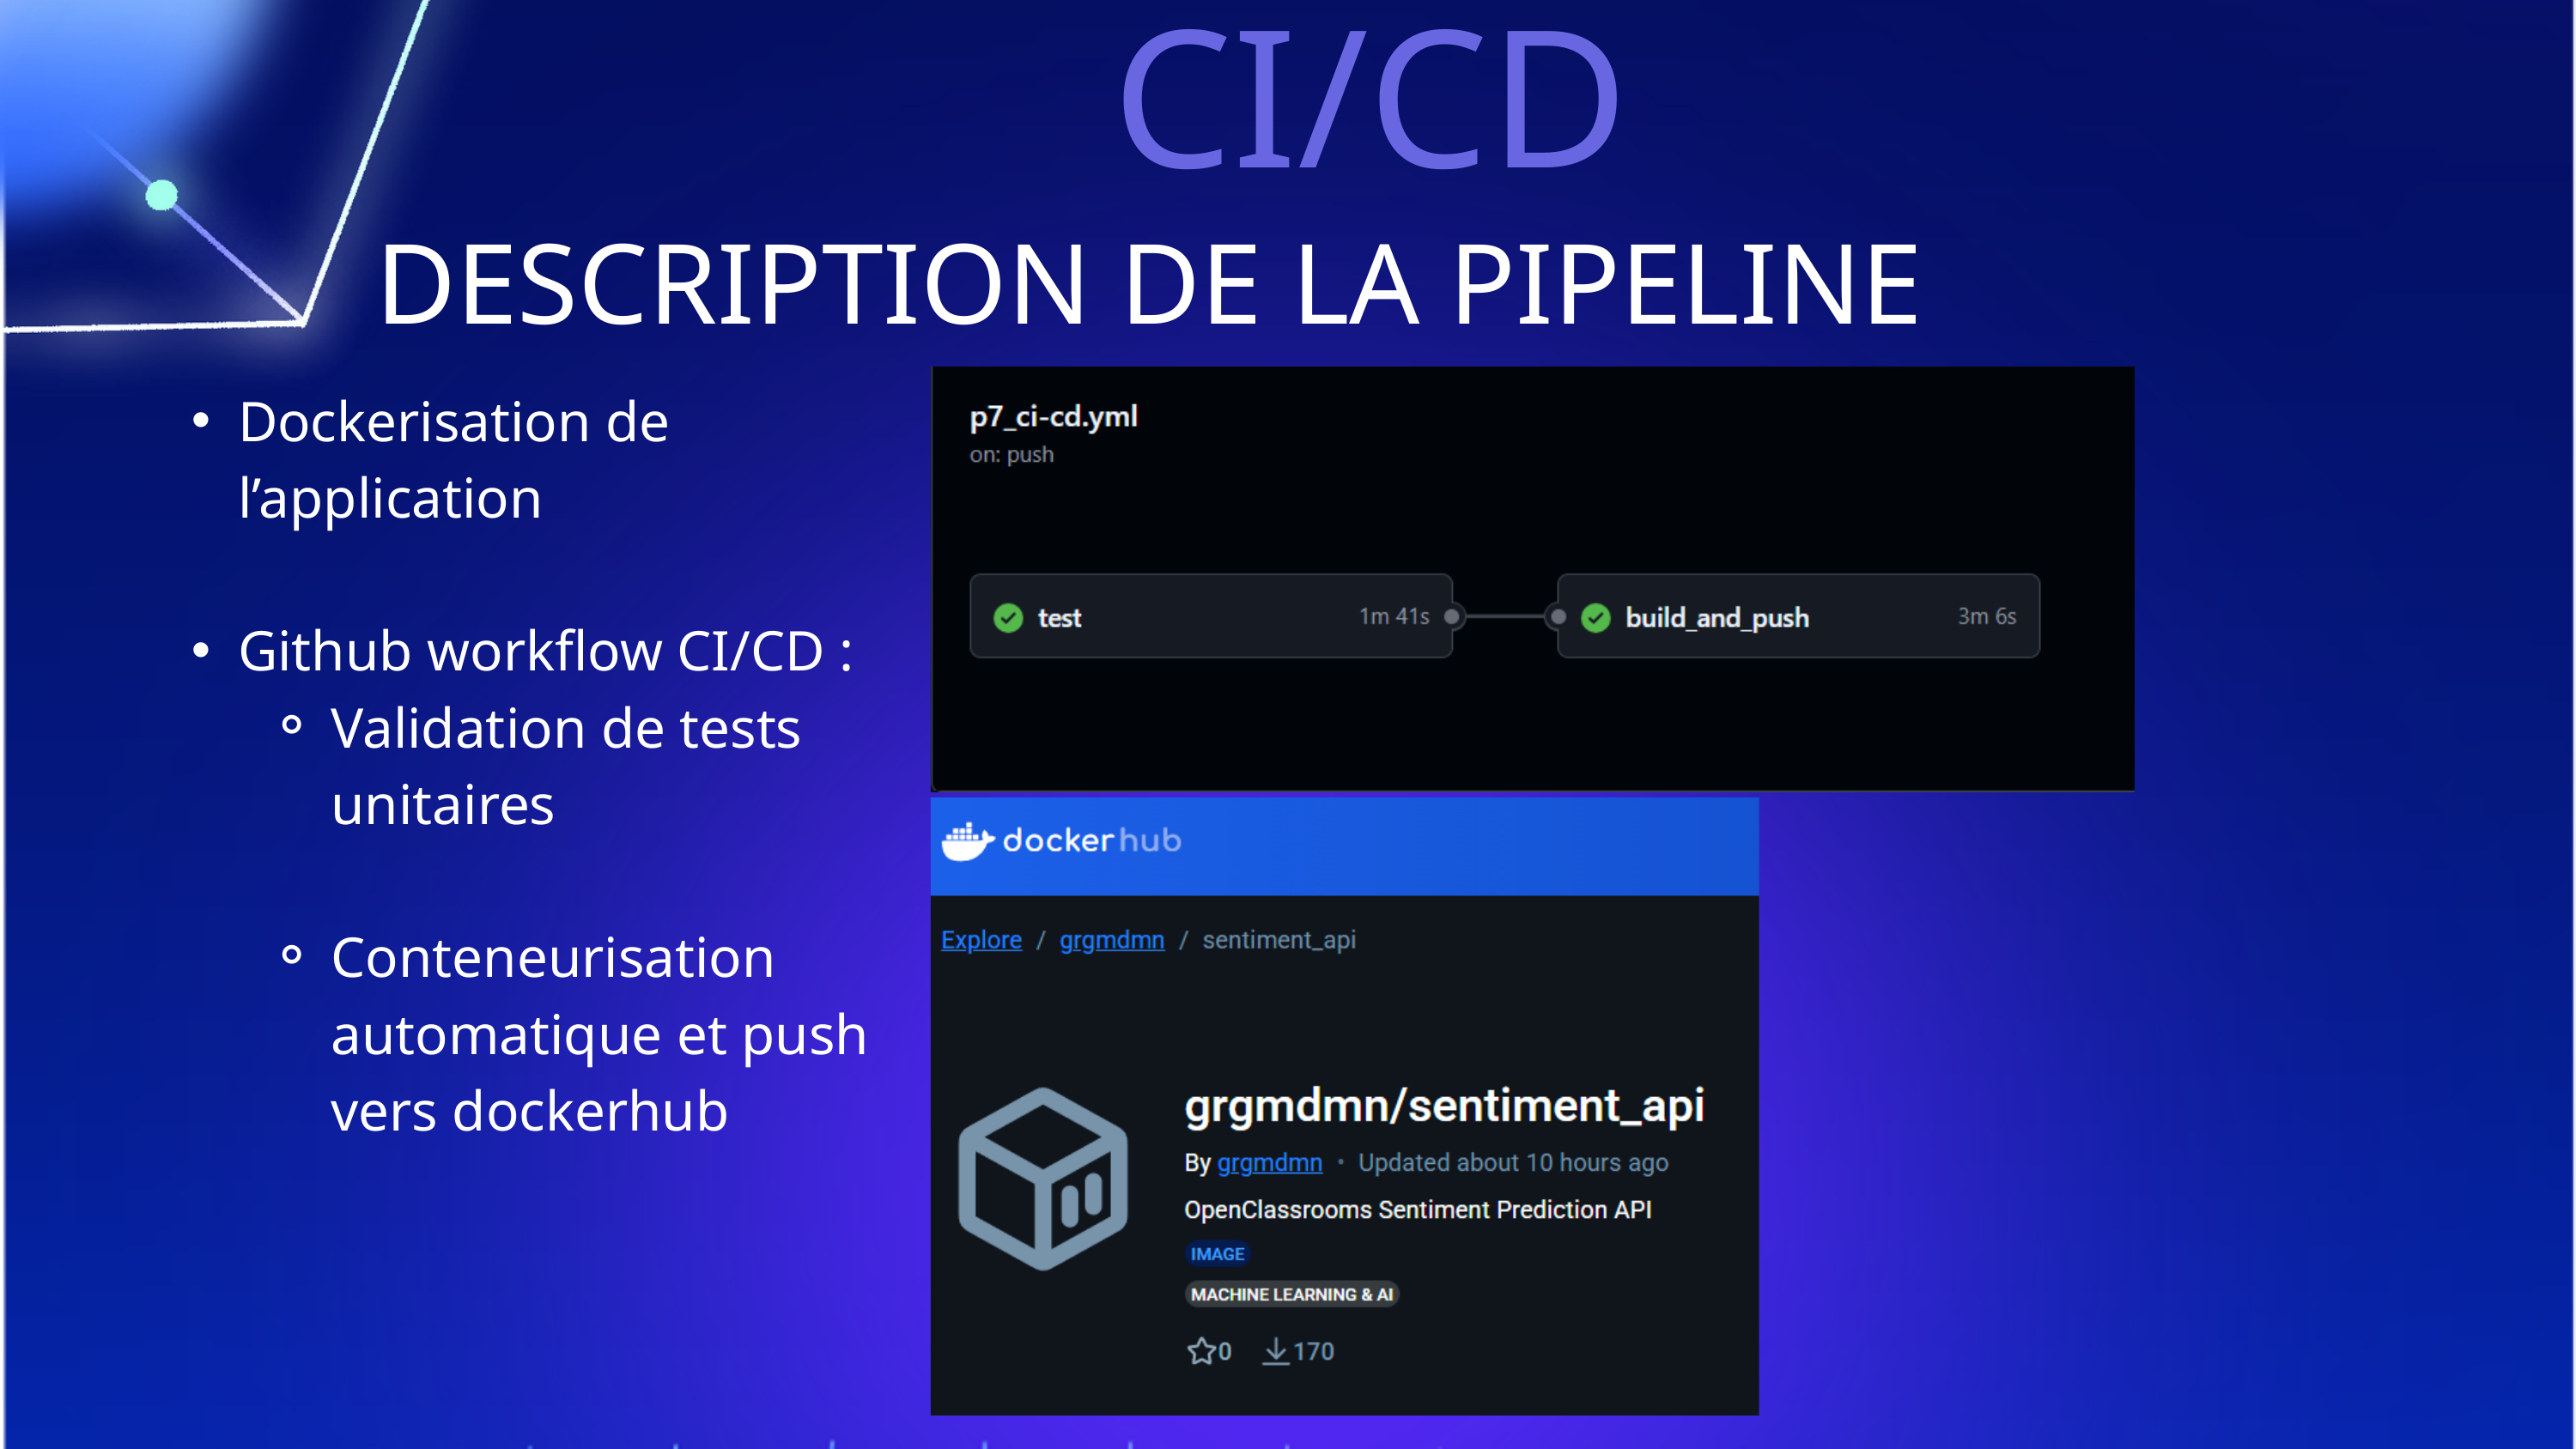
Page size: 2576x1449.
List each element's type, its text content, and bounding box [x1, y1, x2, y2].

text_box CI/CD [355, 68, 2385, 206]
text_box [930, 797, 1759, 1416]
text_box [930, 367, 2135, 793]
text_box DESCRIPTION DE LA PIPELINE [375, 266, 2040, 347]
text_box Dockerisation de l’application Github workflow CI/CD : Validation de tests unitaires Conteneurisation automatique et push vers dockerhub [144, 375, 907, 1142]
text_box [0, 0, 2576, 1449]
text_box [0, 0, 550, 407]
